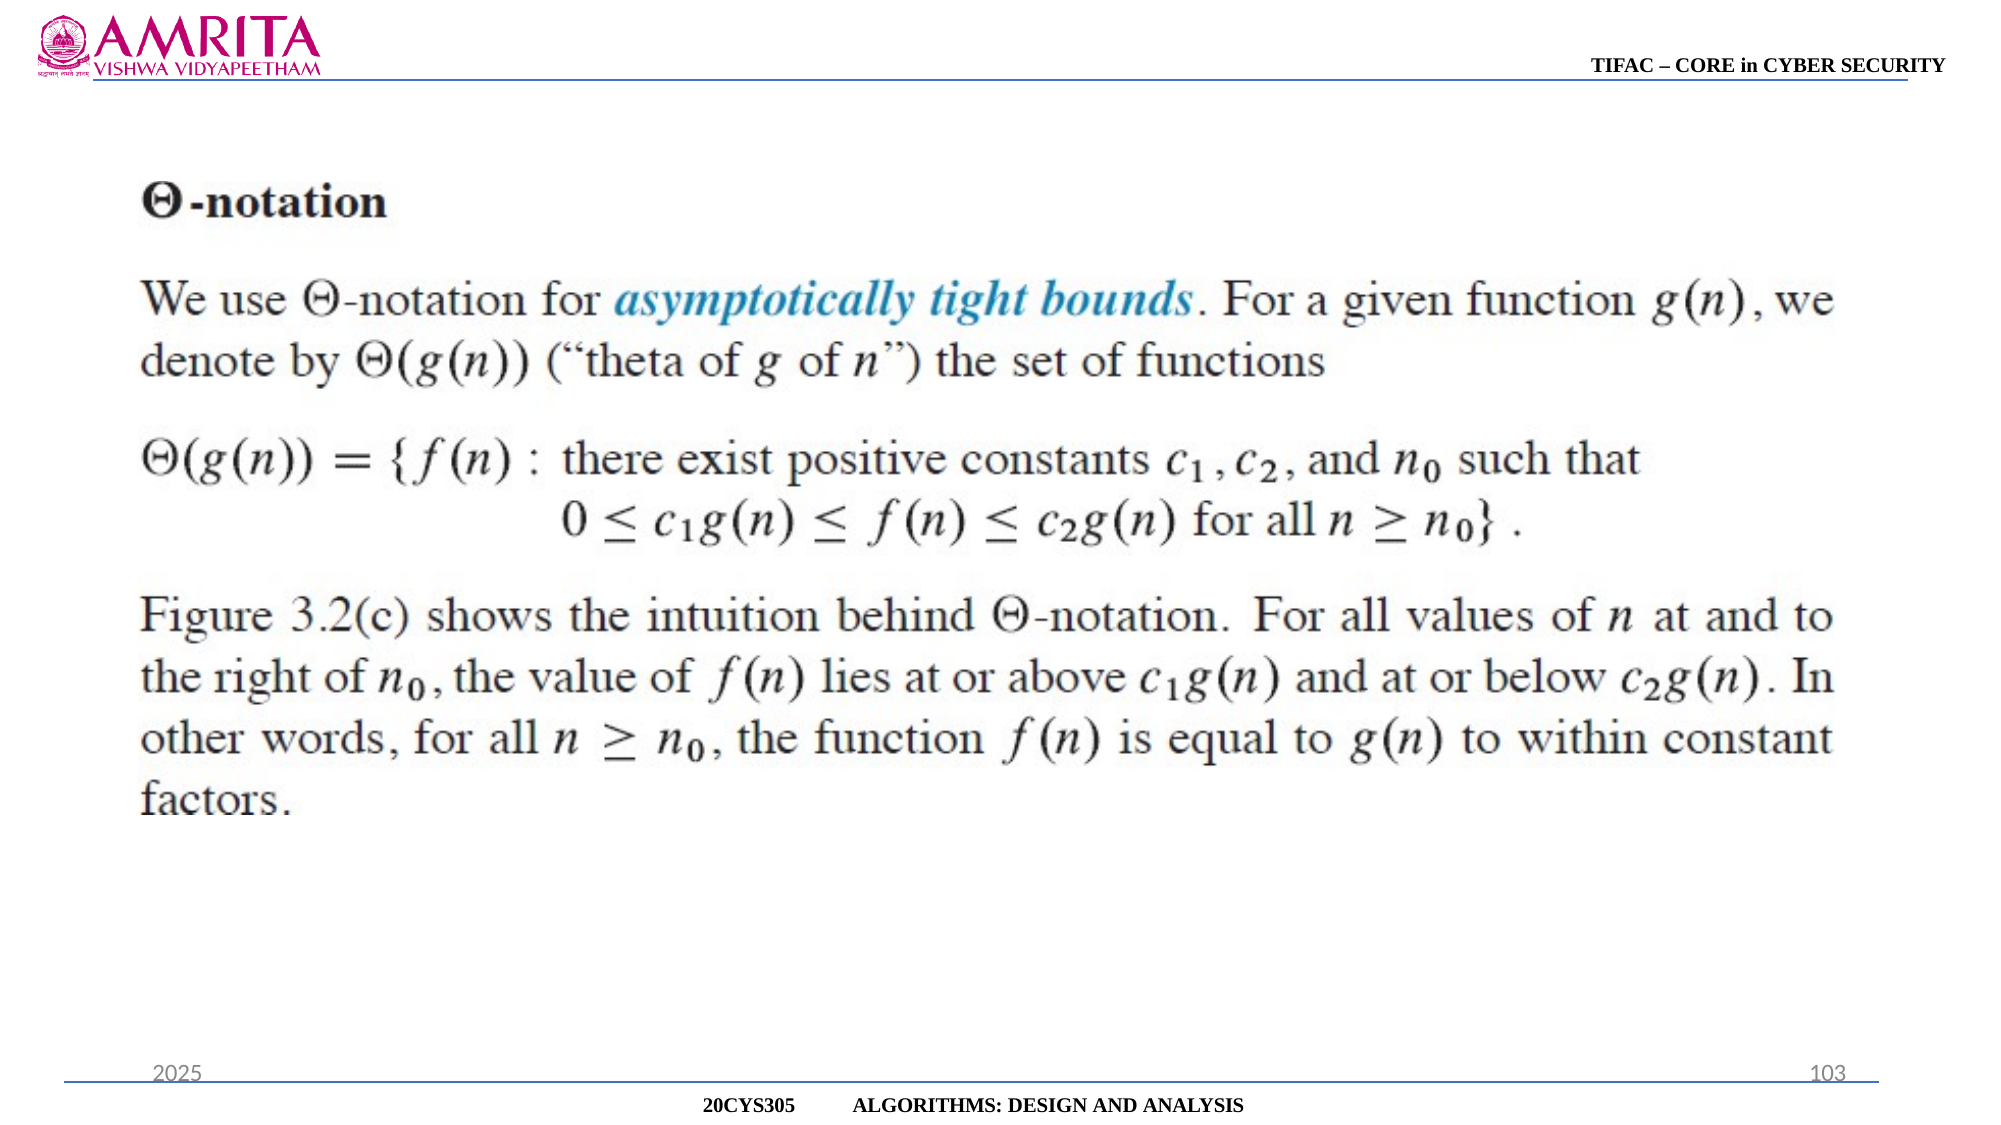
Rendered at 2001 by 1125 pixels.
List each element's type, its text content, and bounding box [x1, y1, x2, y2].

picture [138, 180, 1837, 816]
slide_number 2025 [150, 1060, 273, 1125]
picture [36, 13, 322, 79]
footer 20CYS305 [700, 1091, 799, 1125]
text_box TIFAC – CORE in CYBER SECURITY [1589, 49, 1952, 77]
text_box ALGORITHMS: DESIGN AND ANALYSIS [850, 1091, 1253, 1117]
slide_number 103 [1807, 1060, 1856, 1125]
